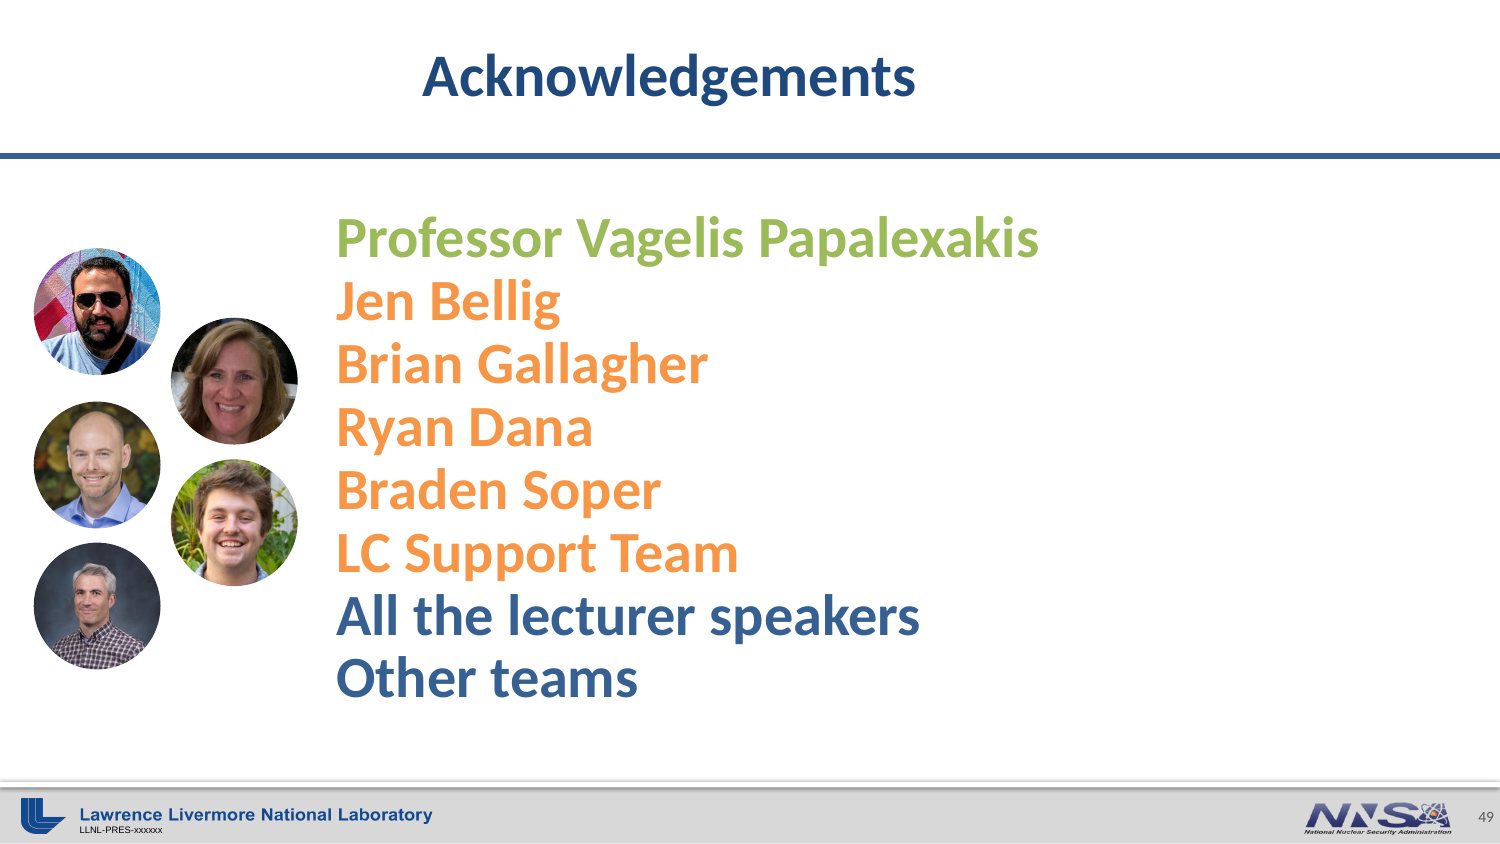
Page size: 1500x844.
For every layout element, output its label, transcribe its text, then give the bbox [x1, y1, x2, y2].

picture [1297, 793, 1458, 840]
picture [33, 401, 161, 529]
title Acknowledgements [422, 7, 935, 148]
picture [170, 317, 298, 445]
picture [33, 542, 161, 670]
title Professor Vagelis Papalexakis Jen Bellig Brian Gallagher Ryan Dana Braden Soper LC Support Team All the lecturer speakers Other teams [336, 171, 1164, 746]
picture [21, 798, 471, 834]
picture [170, 459, 298, 587]
picture [33, 248, 161, 376]
